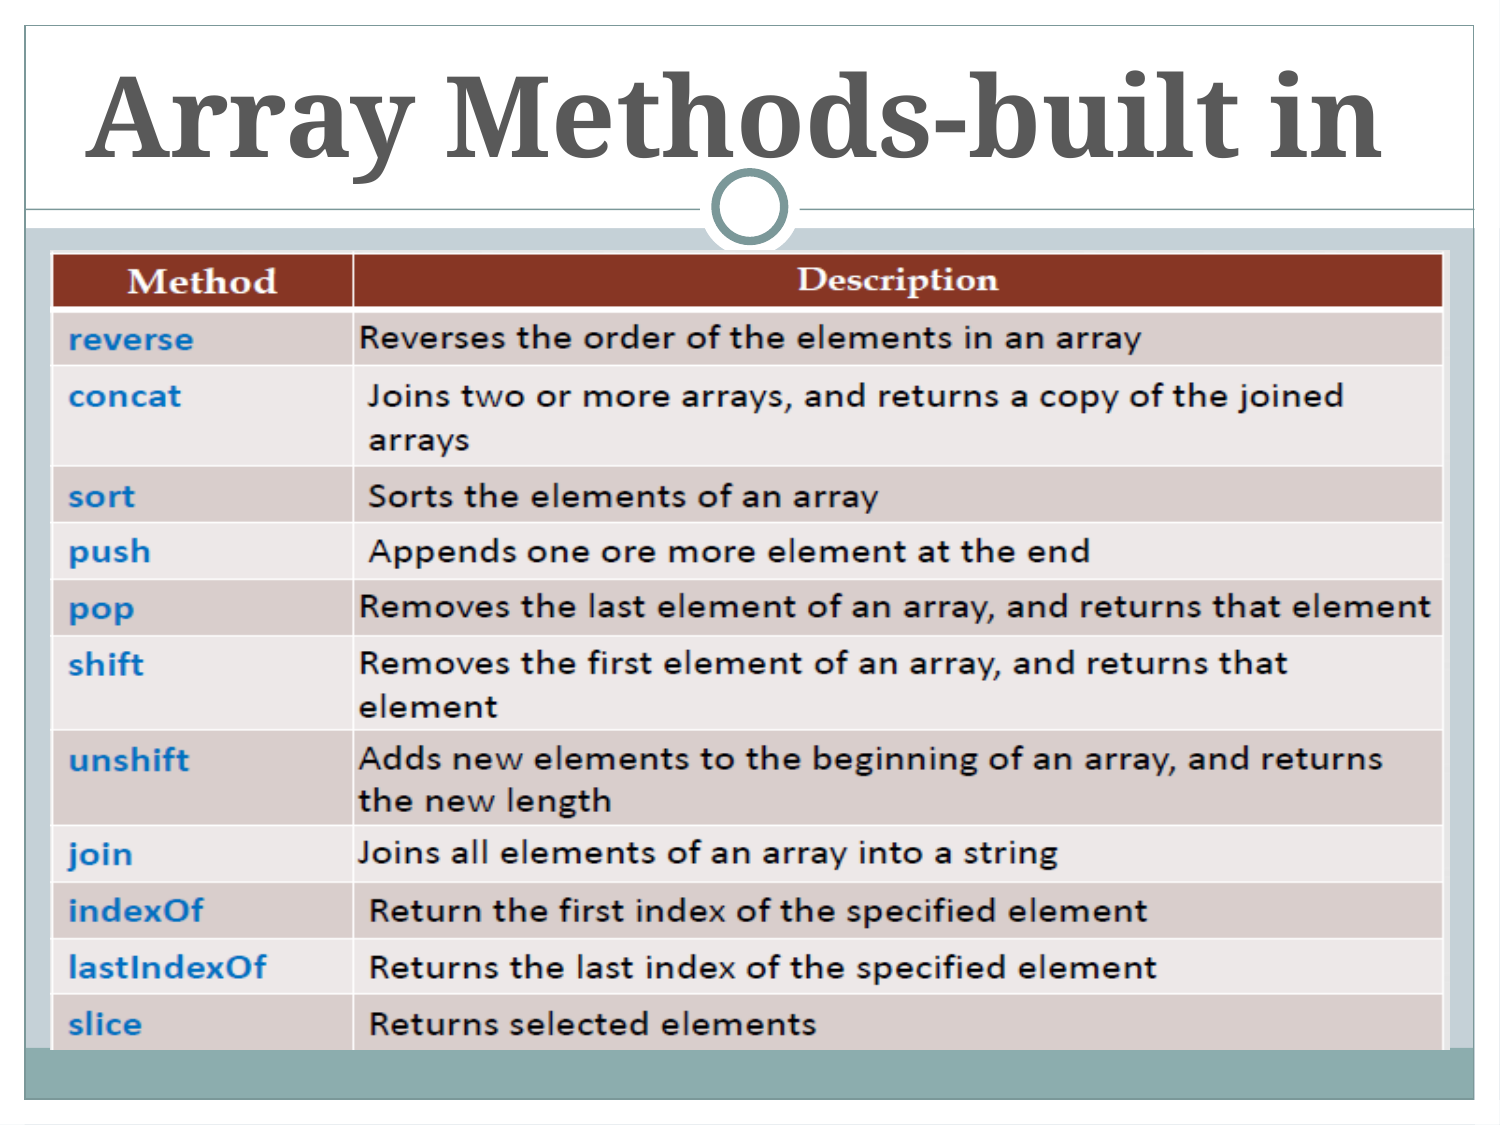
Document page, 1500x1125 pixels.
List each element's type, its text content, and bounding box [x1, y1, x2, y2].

picture [49, 250, 1451, 1050]
text_box Array Methods-built in [0, 62, 1500, 188]
